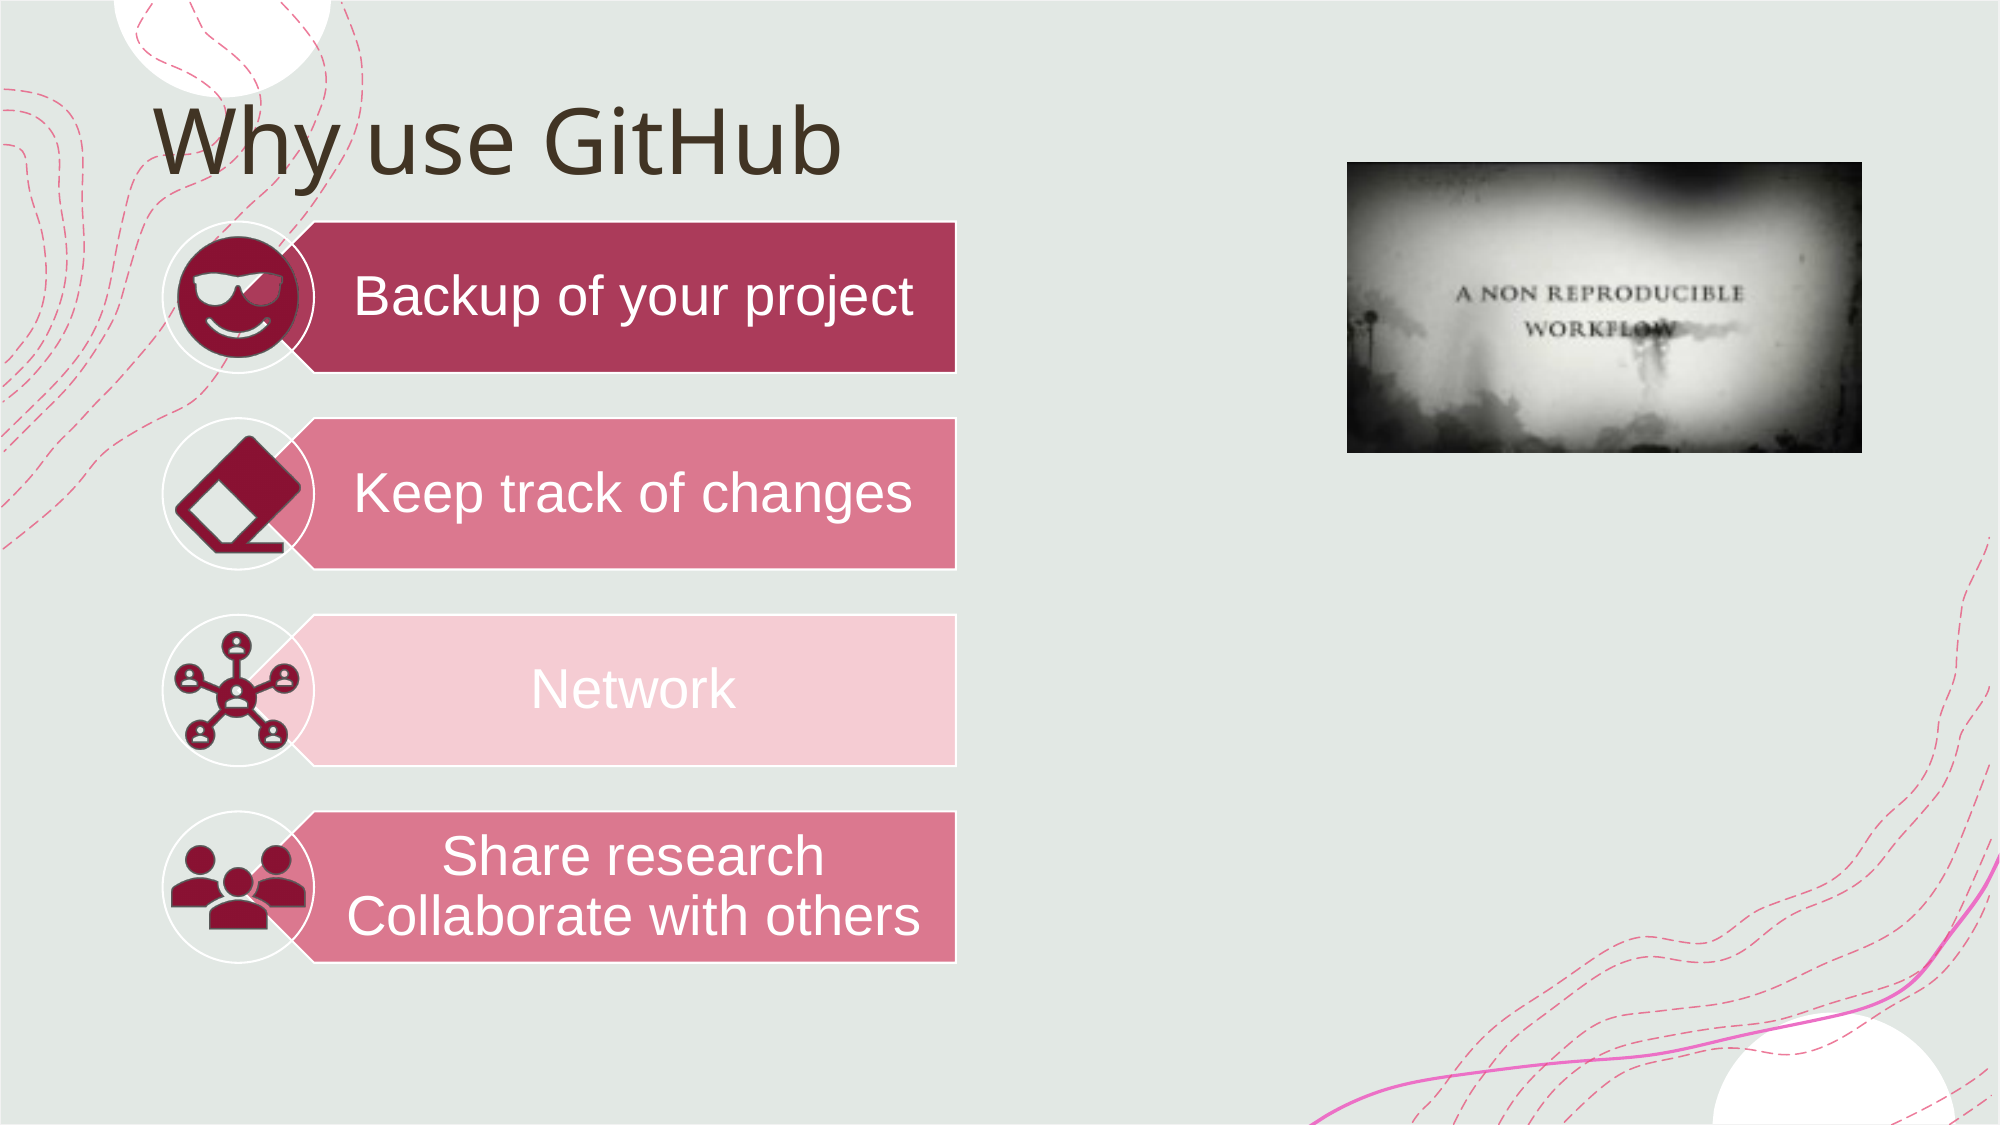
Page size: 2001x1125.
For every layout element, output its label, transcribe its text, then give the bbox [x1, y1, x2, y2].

text_box Keep track of changes [292, 417, 957, 571]
text_box Network [292, 613, 957, 768]
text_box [1347, 161, 1863, 453]
text_box [161, 810, 316, 964]
text_box Share research Collaborate with others [292, 810, 957, 964]
text_box [161, 417, 316, 571]
text_box [161, 220, 316, 375]
text_box Backup of your project [292, 220, 957, 374]
text_box [161, 613, 316, 768]
title Why use GitHub [137, 75, 940, 338]
